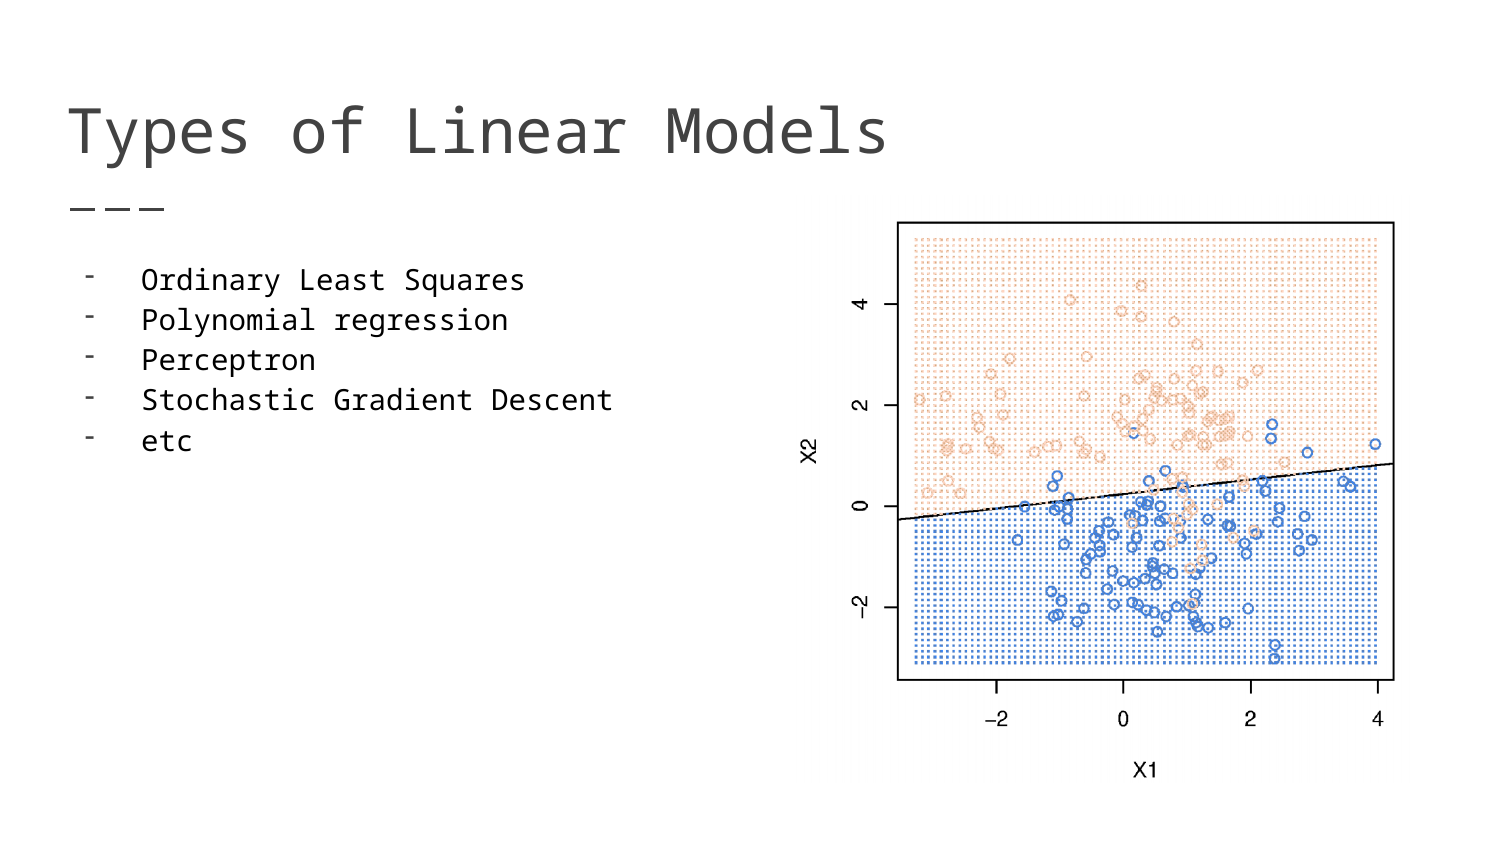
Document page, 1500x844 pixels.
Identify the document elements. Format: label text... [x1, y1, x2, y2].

picture [792, 195, 1410, 783]
title Types of Linear Models [51, 61, 1449, 182]
list Ordinary Least Squares Polynomial regression Perceptron Stochastic Gradient Descent etc [51, 240, 750, 750]
